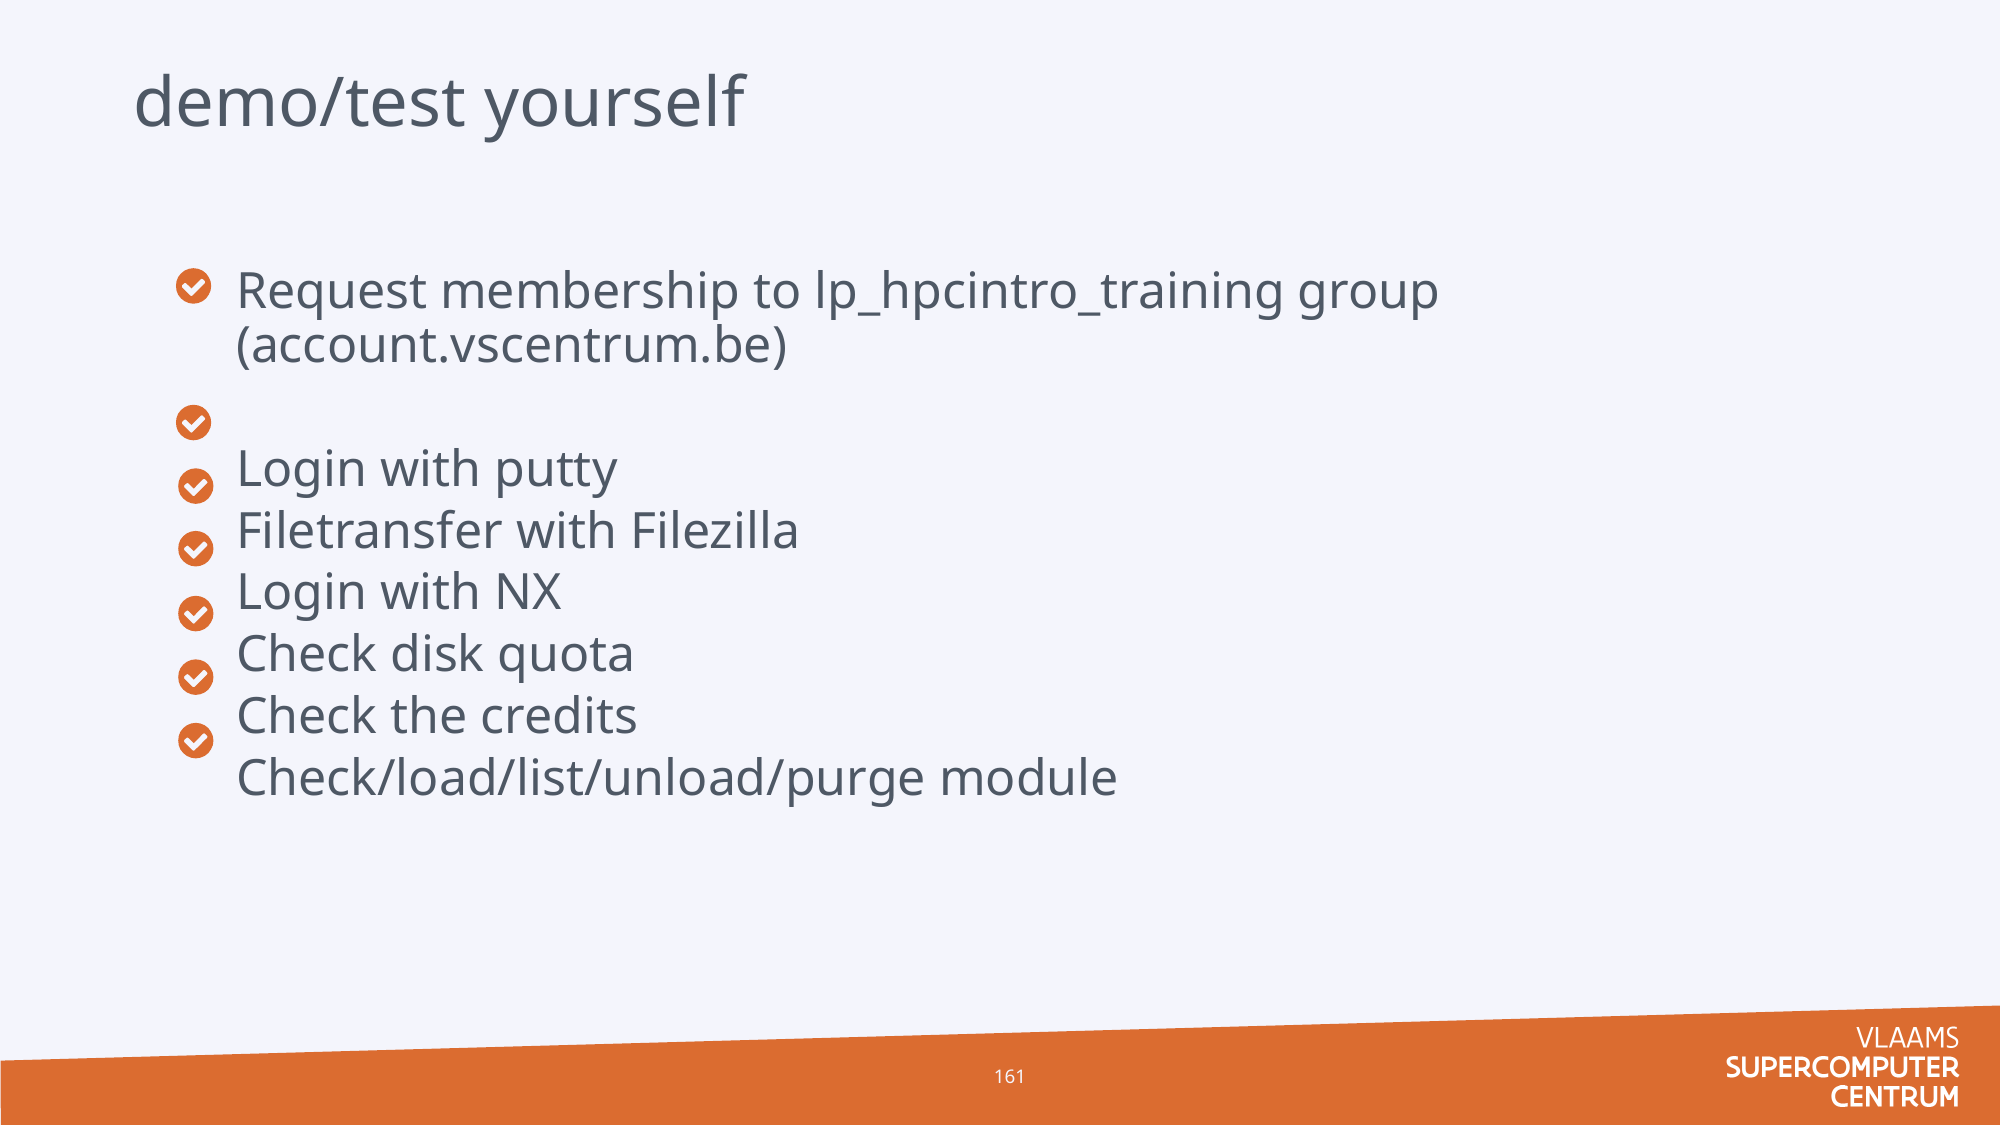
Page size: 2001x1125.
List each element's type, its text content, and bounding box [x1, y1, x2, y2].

text_box [178, 595, 214, 632]
text_box [175, 268, 212, 304]
slide_number 161 [958, 1047, 1042, 1108]
title demo/test yourself [118, 0, 1941, 213]
text_box [178, 659, 214, 695]
text_box [178, 530, 214, 567]
text_box [178, 722, 214, 759]
text_box [178, 468, 214, 504]
text_box [175, 404, 212, 441]
picture [1725, 1021, 1960, 1117]
list Request membership to lp_hpcintro_training group (account.vscentrum.be) Login with putty Filetransfer with Filezilla Login with NX Check disk quota Check the credits Check/load/list/unload/purge module [86, 265, 1909, 993]
